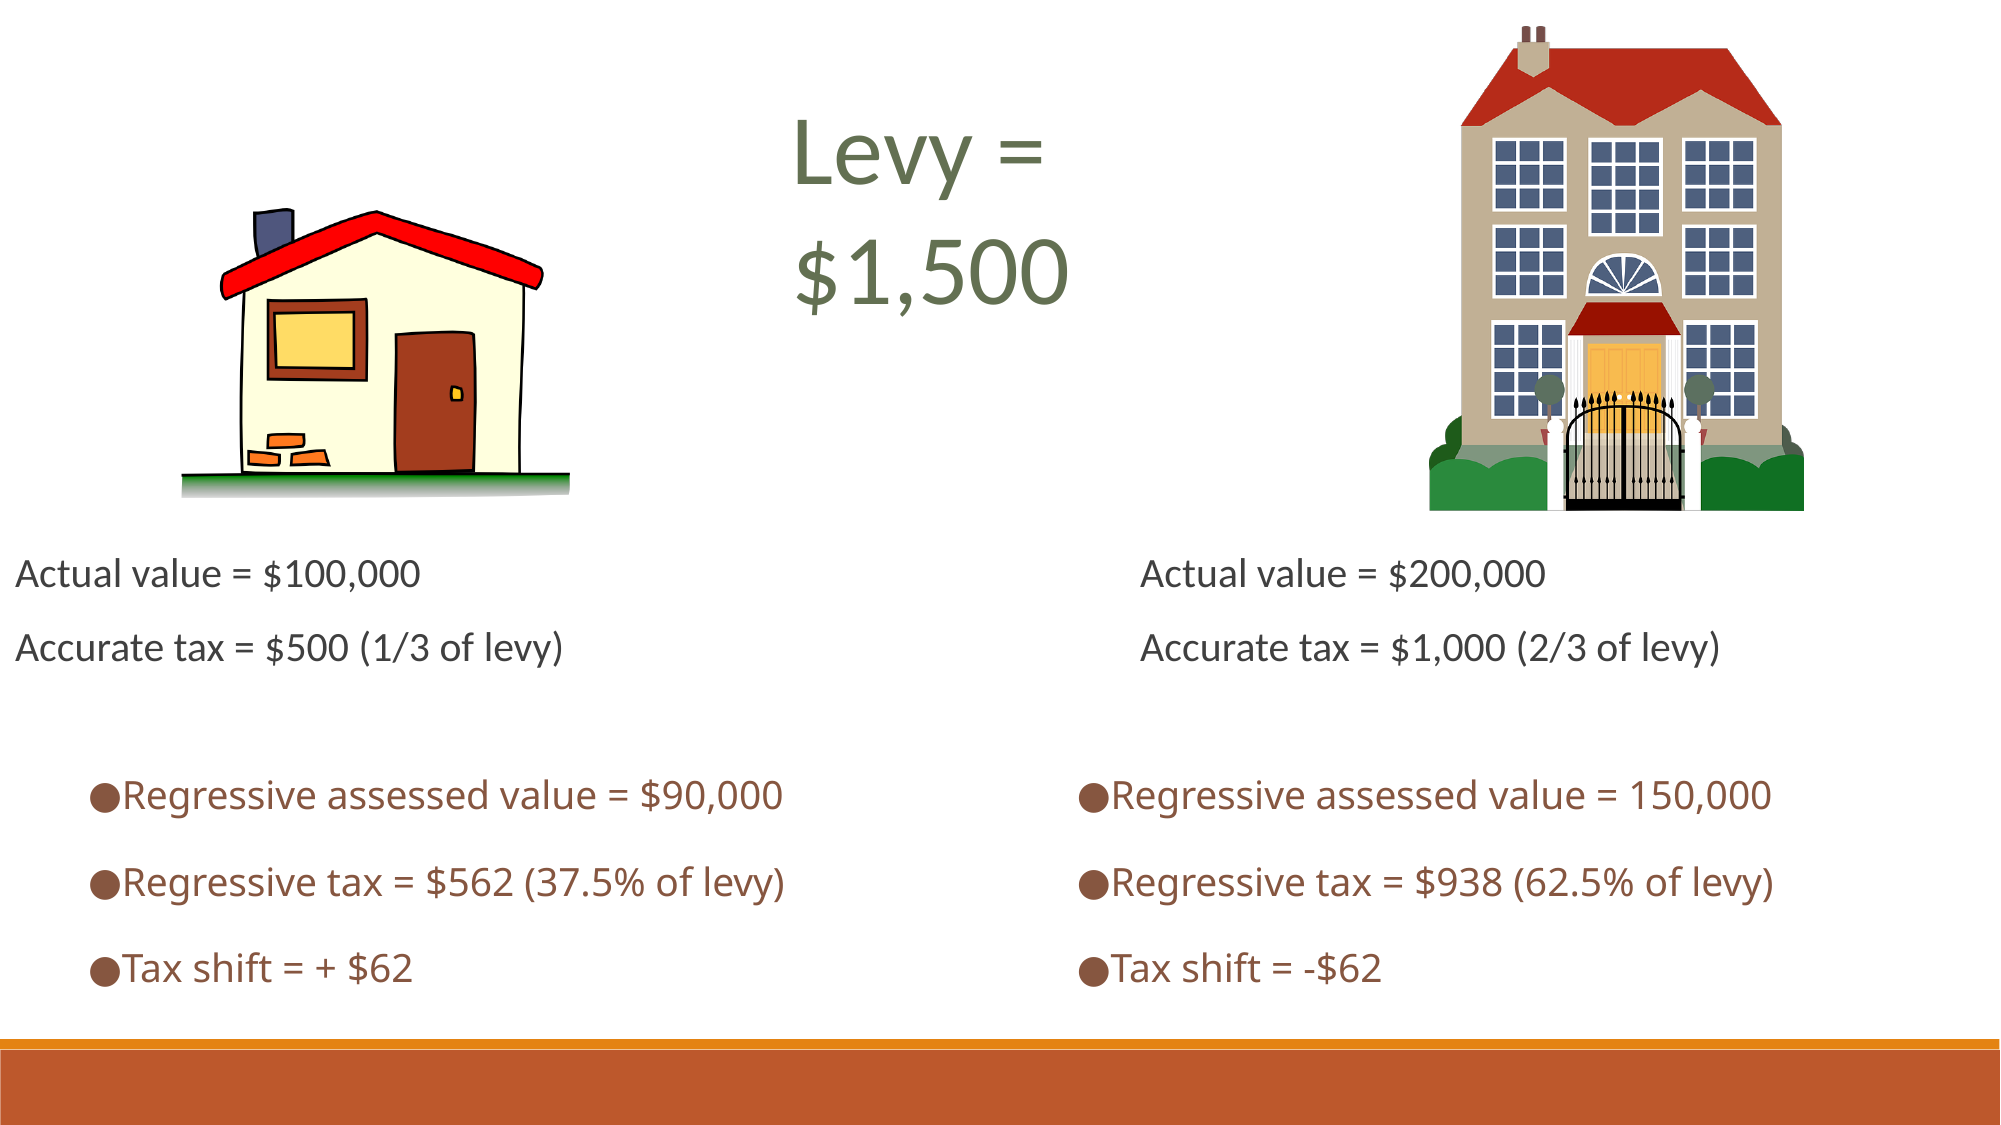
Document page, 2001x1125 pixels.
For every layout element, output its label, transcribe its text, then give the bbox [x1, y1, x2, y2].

text_box Regressive assessed value = 150,000 Regressive tax = $938 (62.5% of levy) Tax shift = -$62 [1056, 743, 1932, 1090]
picture [1428, 26, 1804, 512]
list Actual value = $100,000 Accurate tax = $500 (1/3 of levy) [0, 544, 875, 772]
text_box Regressive assessed value = $90,000 Regressive tax = $562 (37.5% of levy) Tax shift = + $62 [68, 743, 943, 1090]
picture [179, 207, 571, 499]
list Actual value = $200,000 Accurate tax = $1,000 (2/3 of levy) [1125, 544, 2000, 772]
text_box Levy = $1,500 [777, 76, 1223, 332]
